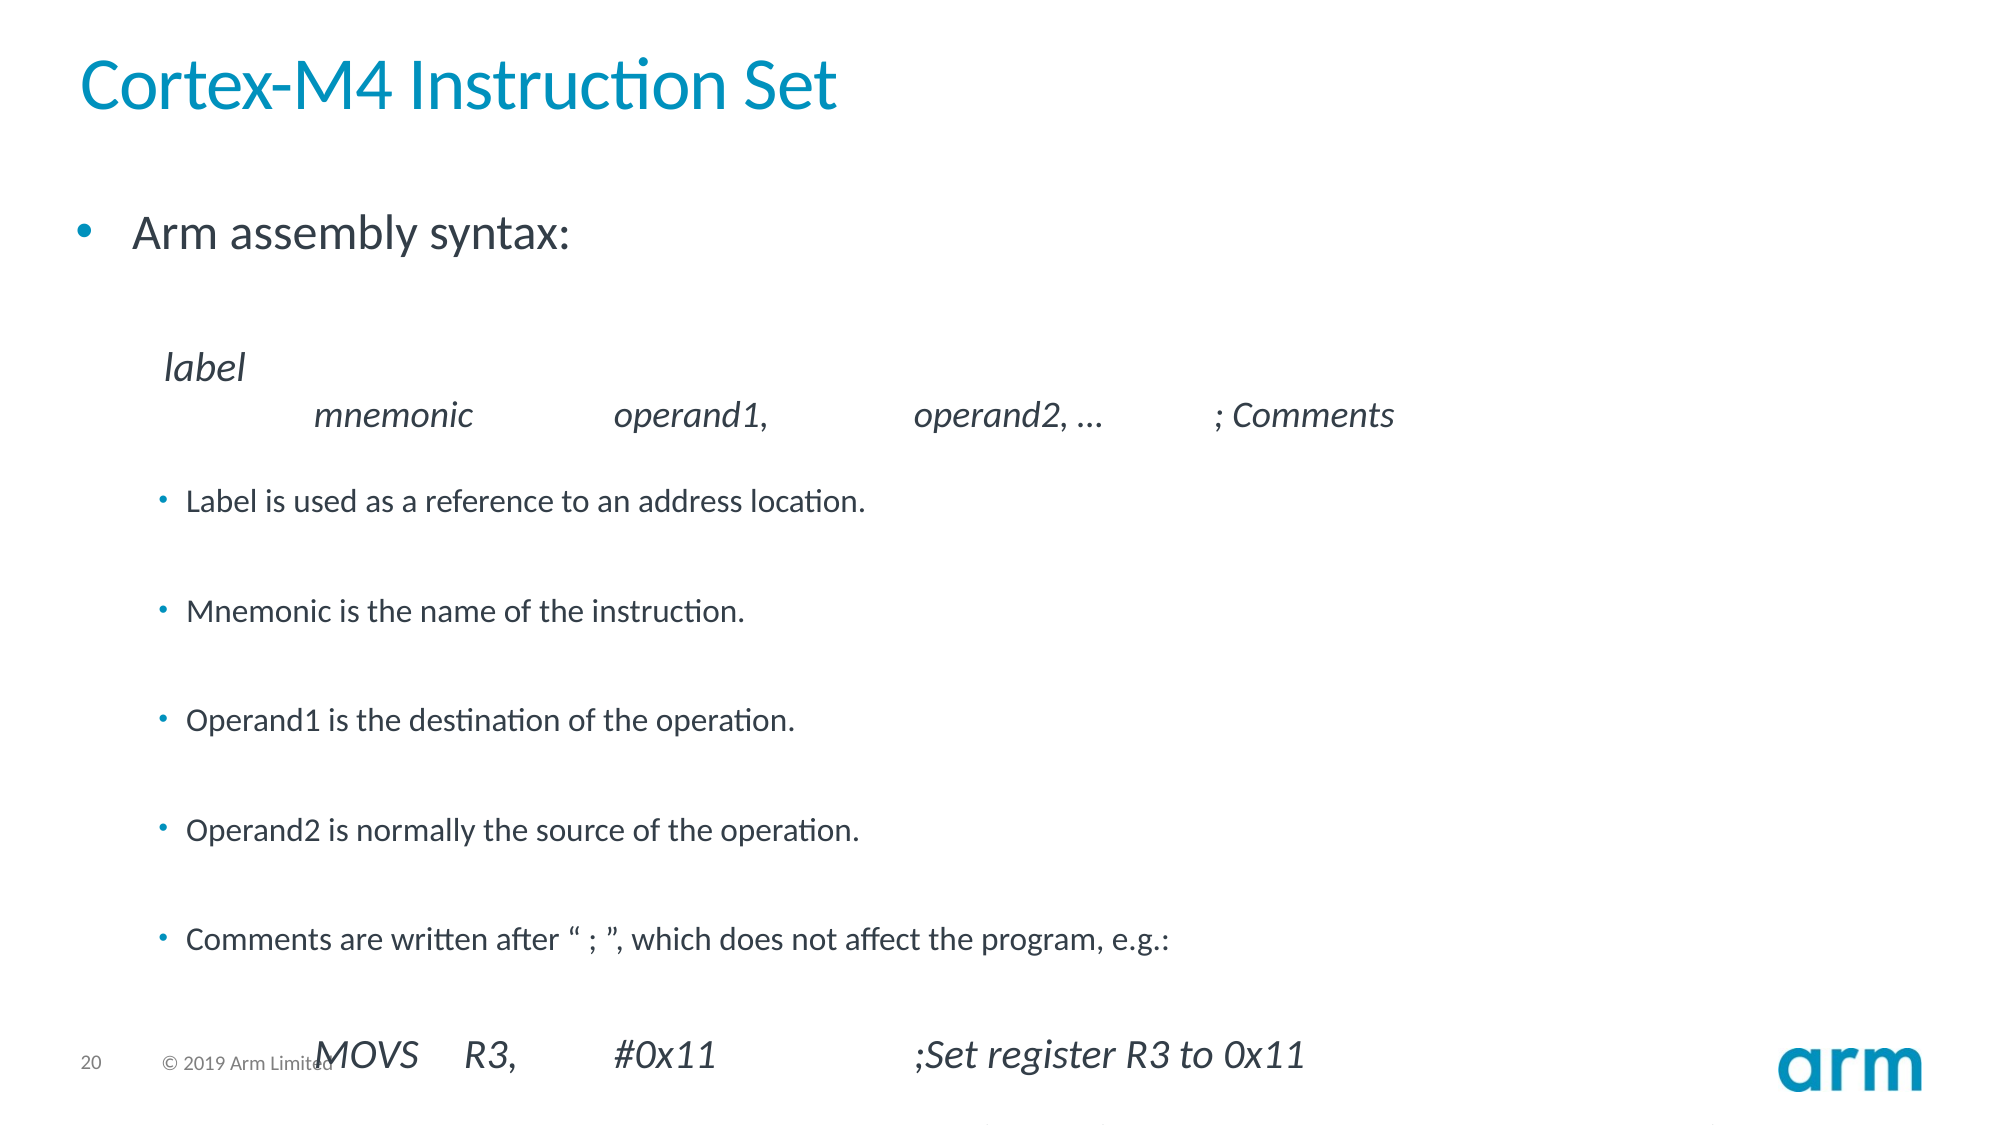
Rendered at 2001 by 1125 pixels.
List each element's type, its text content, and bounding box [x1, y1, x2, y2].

picture [1778, 1072, 1794, 1092]
picture [1778, 1056, 1782, 1067]
picture [1803, 1056, 1922, 1092]
picture [1788, 1056, 1812, 1083]
picture [1915, 1048, 1922, 1062]
list Arm assembly syntax: label mnemonic operand1, operand2, … ; Comments Label is used as a reference to an address location. Mnemonic is the name of the instruction. Operand1 is the destination of the operation. Operand2 is normally the source of the operation. Comments are written after “ ; ”, which does not affect the program, e.g.: MOVS R3, #0x11 ;Set register R3 to 0x11 Assembly code can be assembled by either Arm assembler (armasm) or assembly tools from a variety of vendors (e.g., GNU tool chain). When using the GNU tool chain, the syntax for labels and comments is slightly different. [75, 200, 1915, 1056]
title Cortex-M4 Instruction Set [80, 48, 1915, 158]
